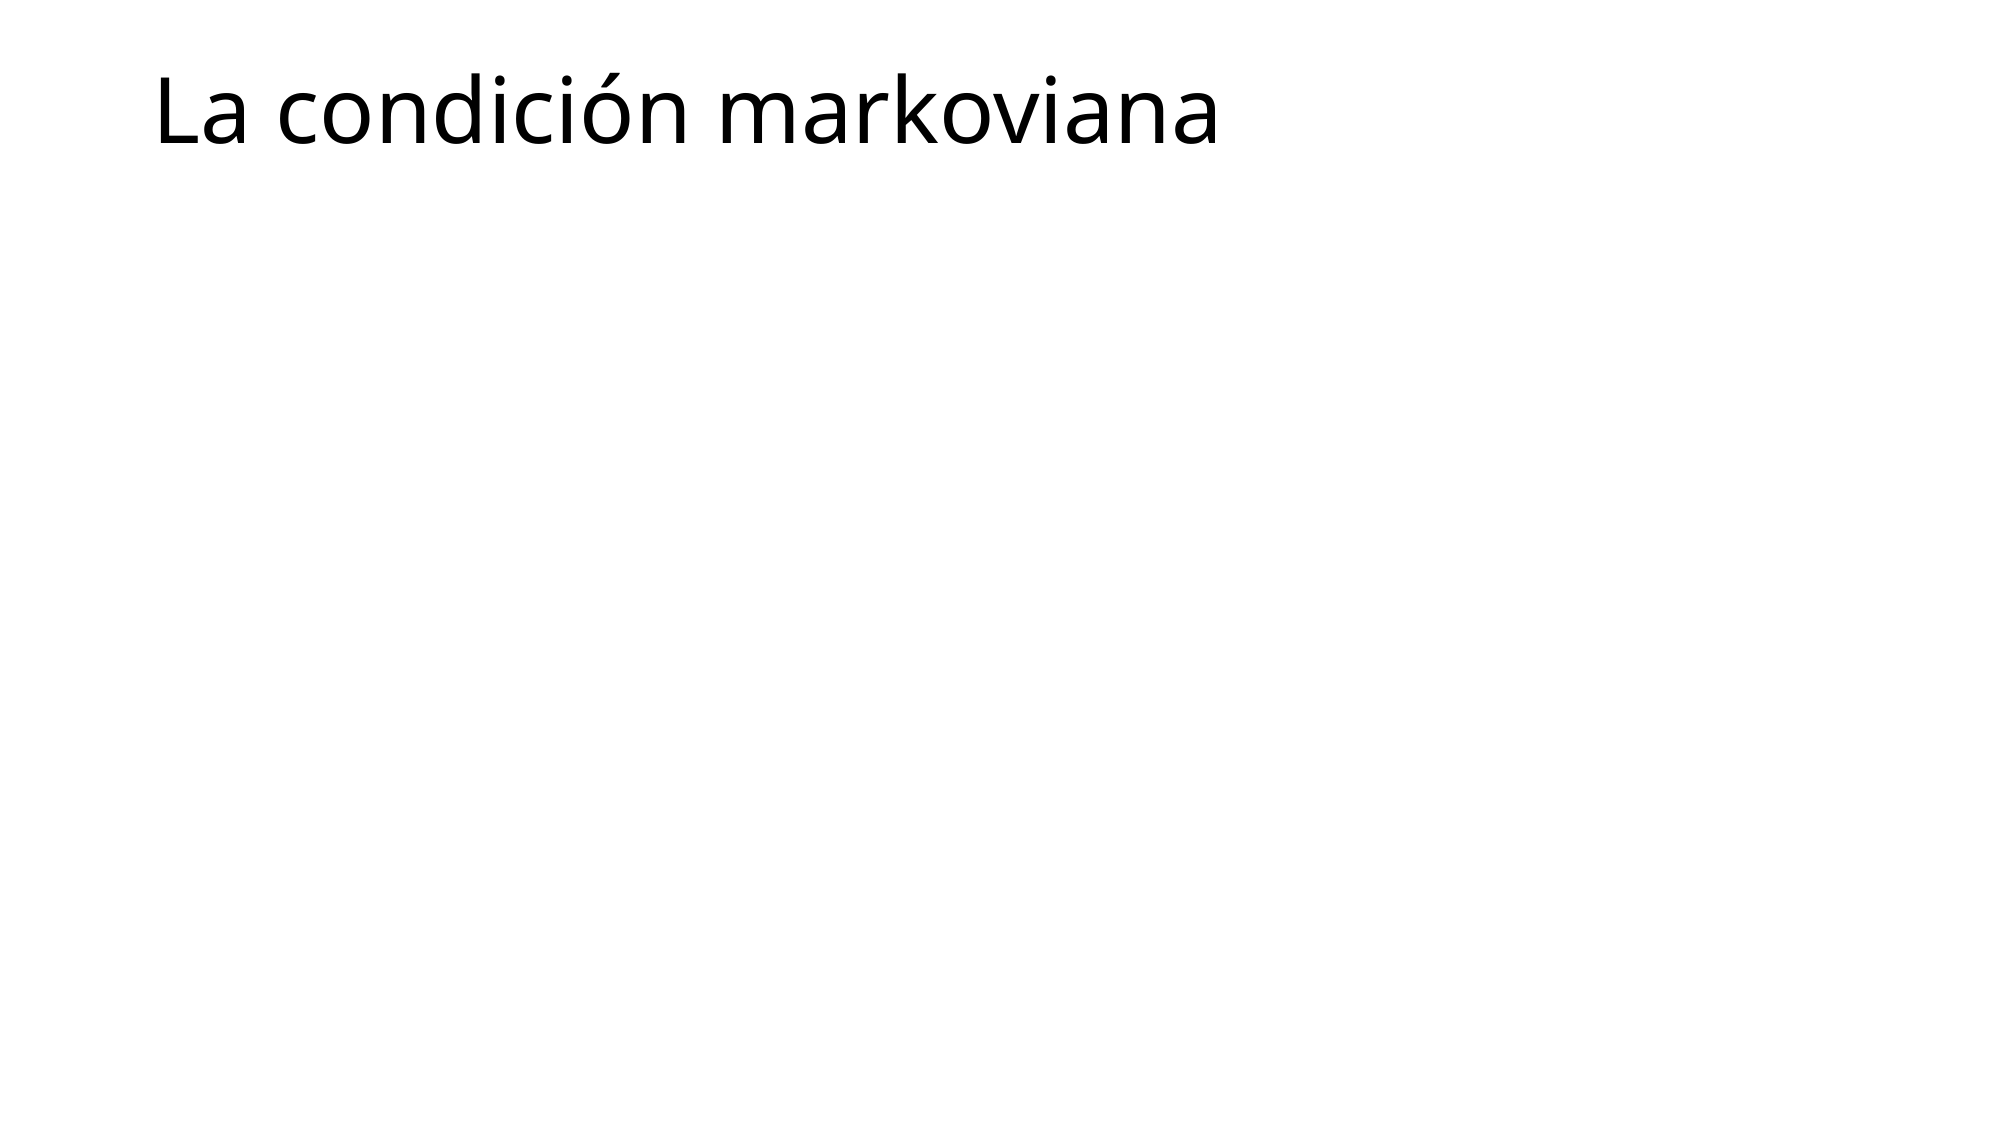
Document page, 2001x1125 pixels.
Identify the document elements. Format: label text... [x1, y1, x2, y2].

title La condición markoviana [137, 59, 1863, 278]
